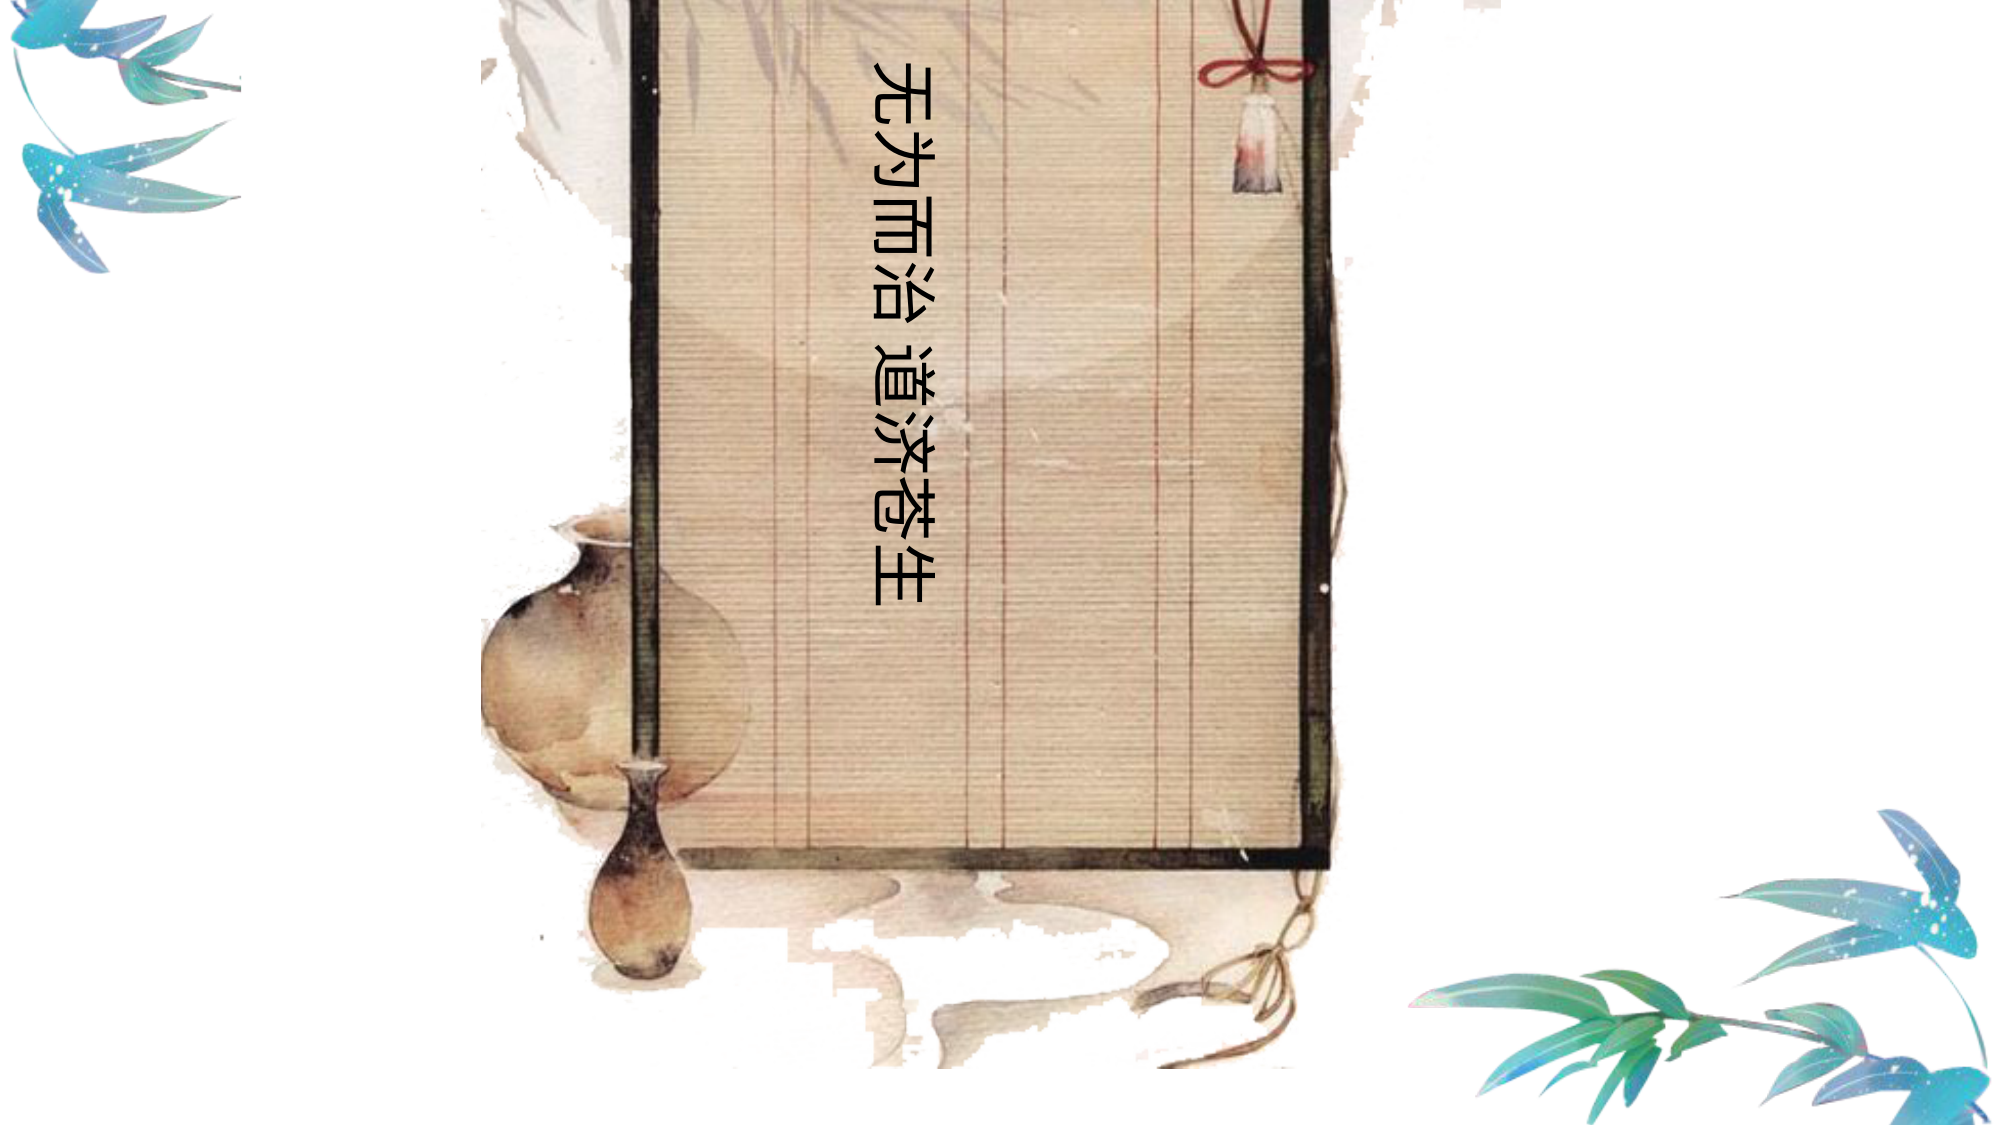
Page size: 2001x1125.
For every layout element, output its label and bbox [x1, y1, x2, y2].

picture [0, 0, 242, 392]
text_box [481, 0, 1501, 1070]
picture [1392, 673, 2000, 1125]
